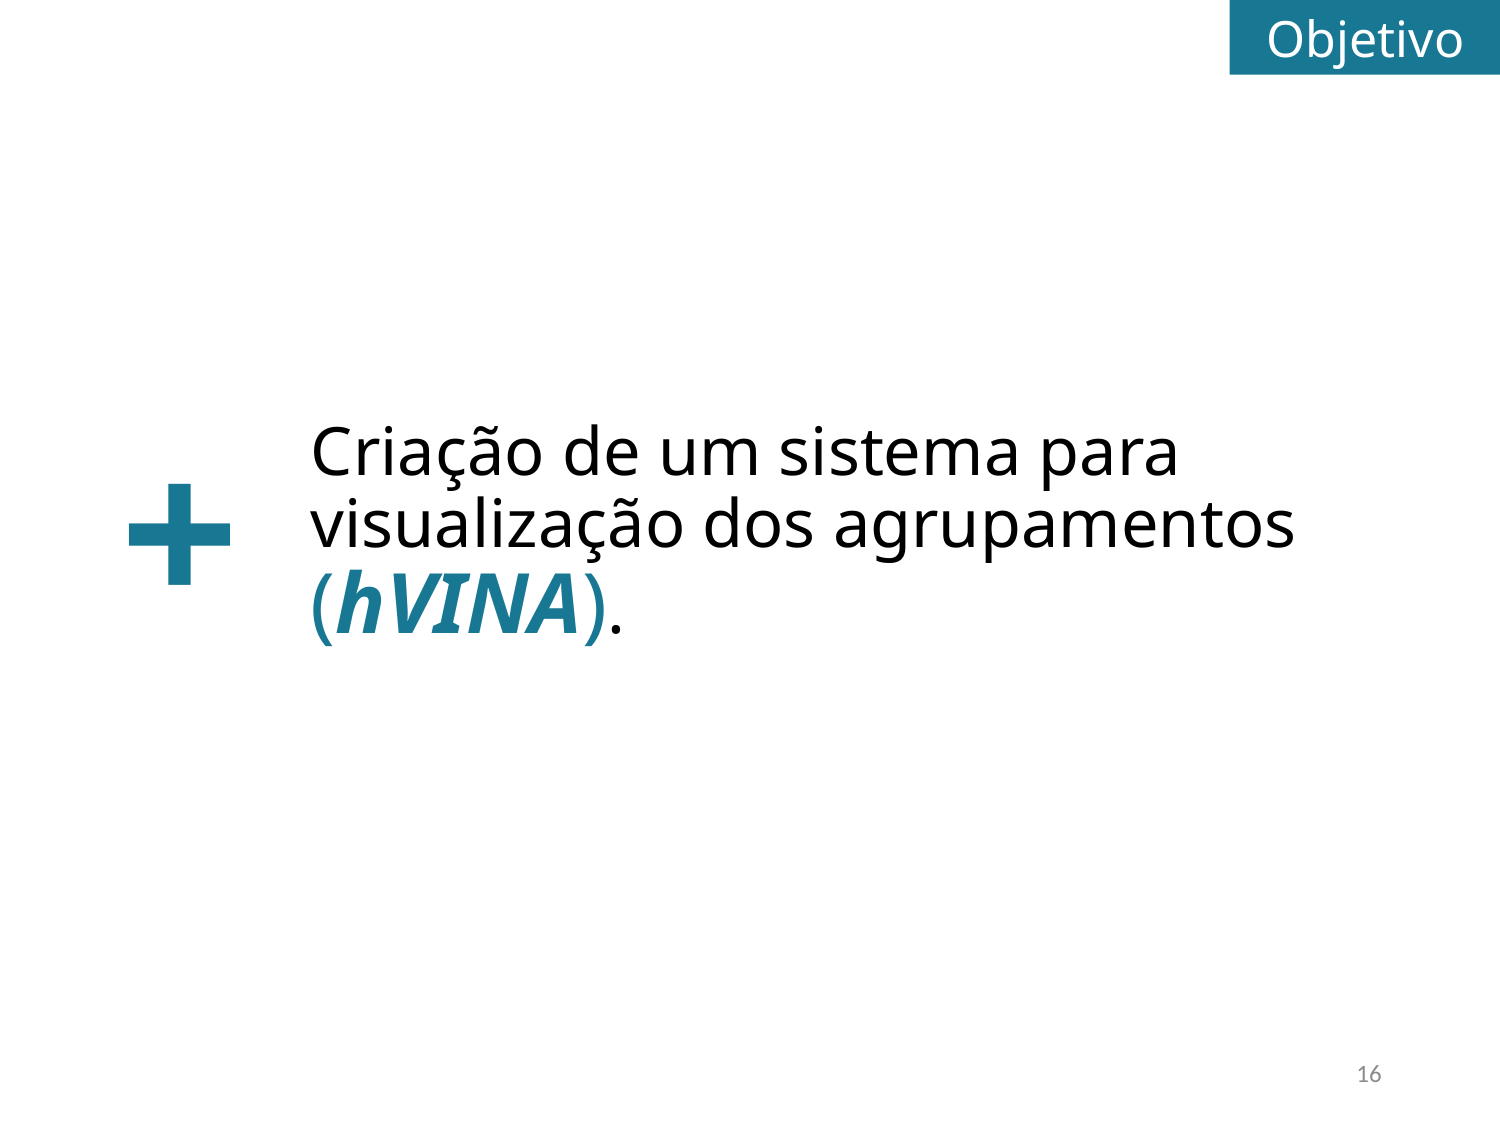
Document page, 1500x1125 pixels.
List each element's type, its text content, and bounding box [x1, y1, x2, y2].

text_box Objetivo [1229, 0, 1500, 75]
text_box + [104, 433, 255, 617]
list Criação de um sistema para visualização dos agrupamentos (hVINA). [295, 274, 1471, 796]
slide_number 16 [1059, 1042, 1397, 1103]
